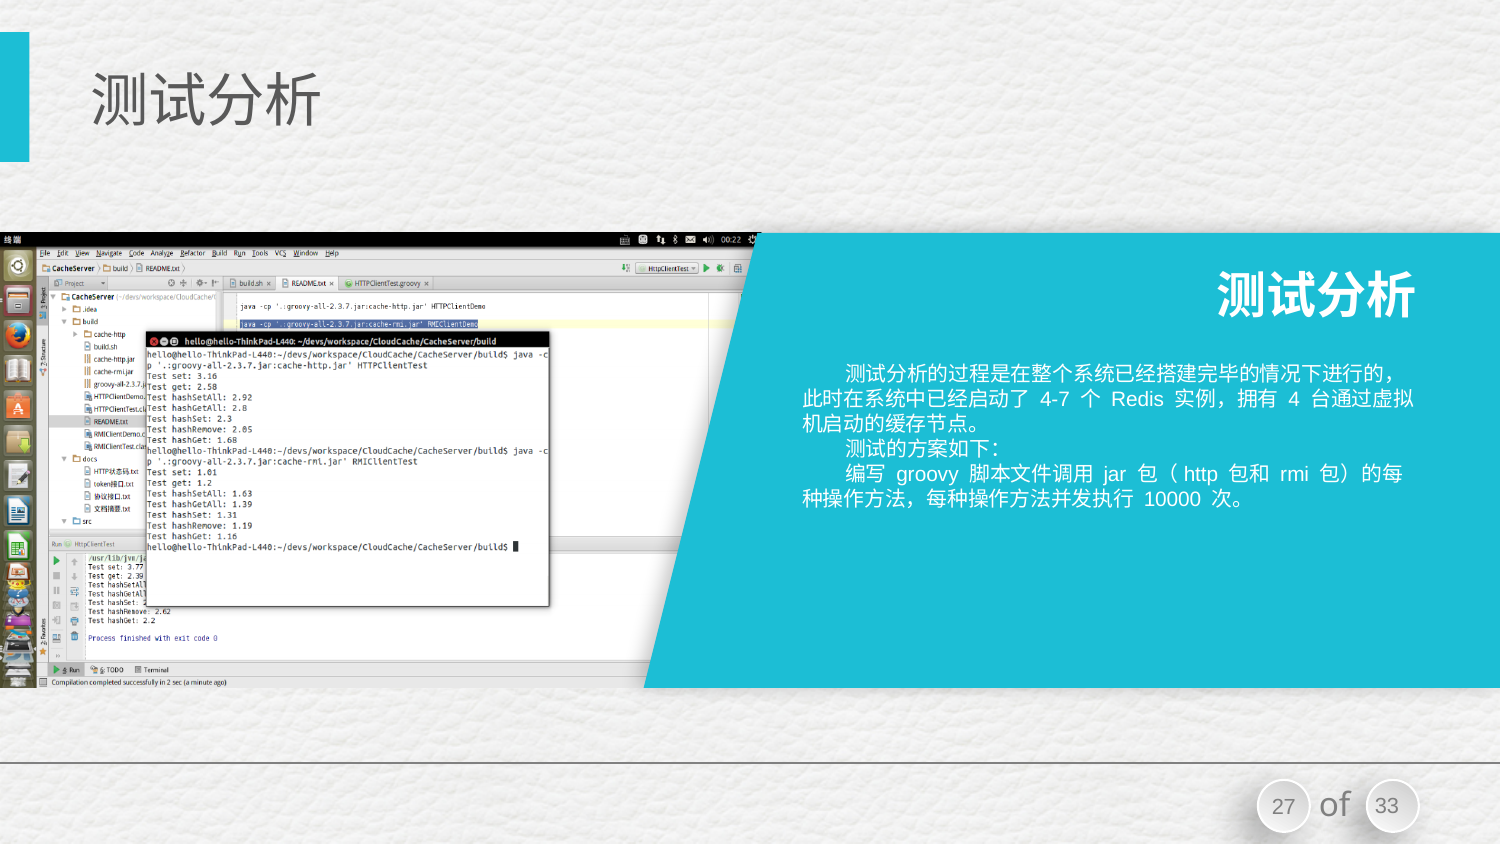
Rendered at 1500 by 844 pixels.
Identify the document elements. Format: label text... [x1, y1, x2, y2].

title 测试分析 [75, 33, 1425, 162]
text_box 测试分析的过程是在整个系统已经搭建完毕的情况下进行的，此时在系统中已经启动了 4-7 个 Redis 实例，拥有 4 台通过虚拟机启动的缓存节点。 测试的方案如下： 编写 groovy 脚本文件调用 jar 包（http 包和 rmi 包）的每种操作方法，每种操作方法并发执行 10000 次。 [787, 360, 1433, 659]
picture [0, 0, 1500, 762]
picture [0, 764, 1500, 844]
text_box [756, 230, 1500, 690]
slide_number 33 [1064, 782, 1415, 827]
text_box 测试分析 [923, 256, 1432, 331]
